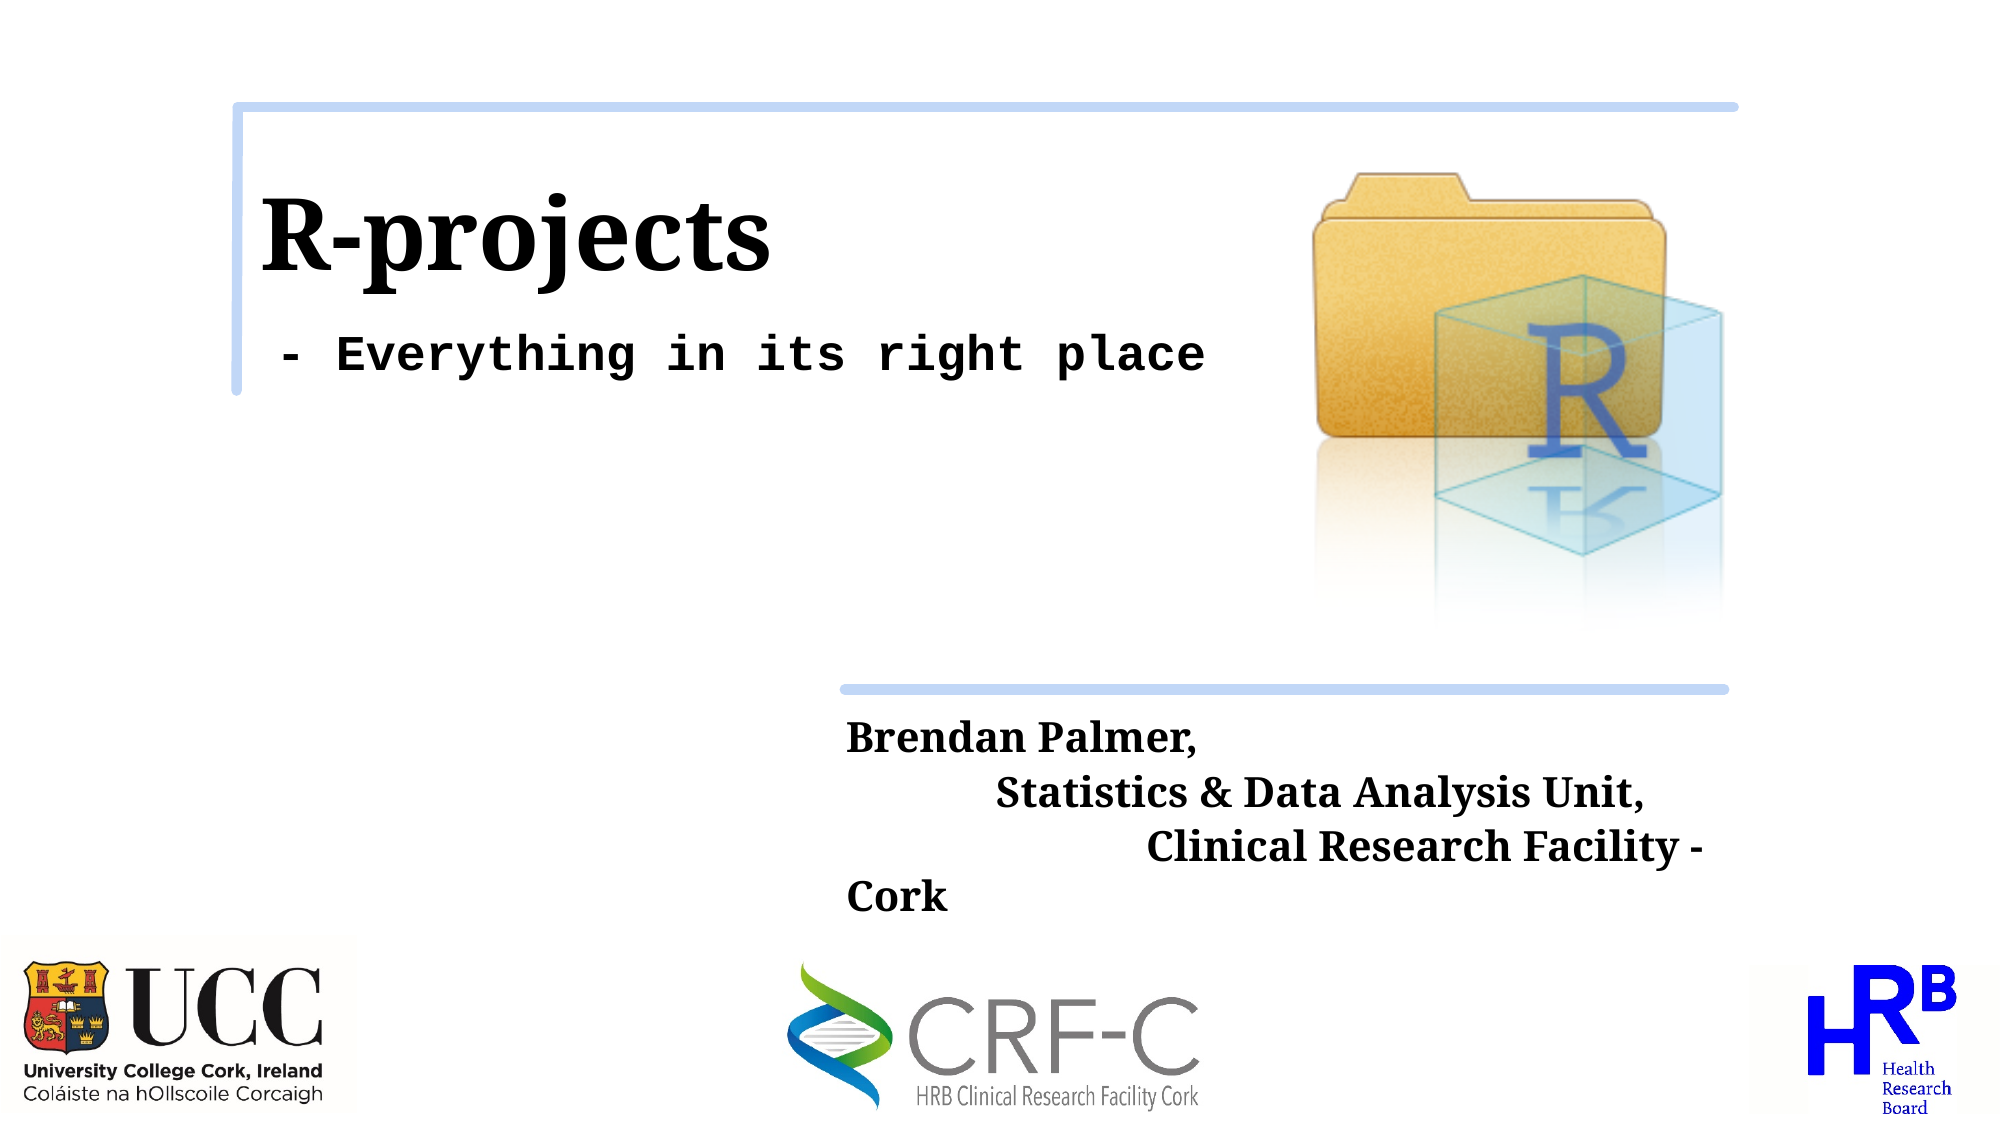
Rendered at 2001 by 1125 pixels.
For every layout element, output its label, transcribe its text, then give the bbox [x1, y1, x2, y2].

picture [1749, 965, 2000, 1114]
text_box - Everything in its right place [261, 312, 1271, 388]
title R-projects [245, 117, 1592, 359]
picture [1271, 158, 1758, 688]
picture [1, 935, 357, 1113]
picture [771, 947, 1215, 1125]
